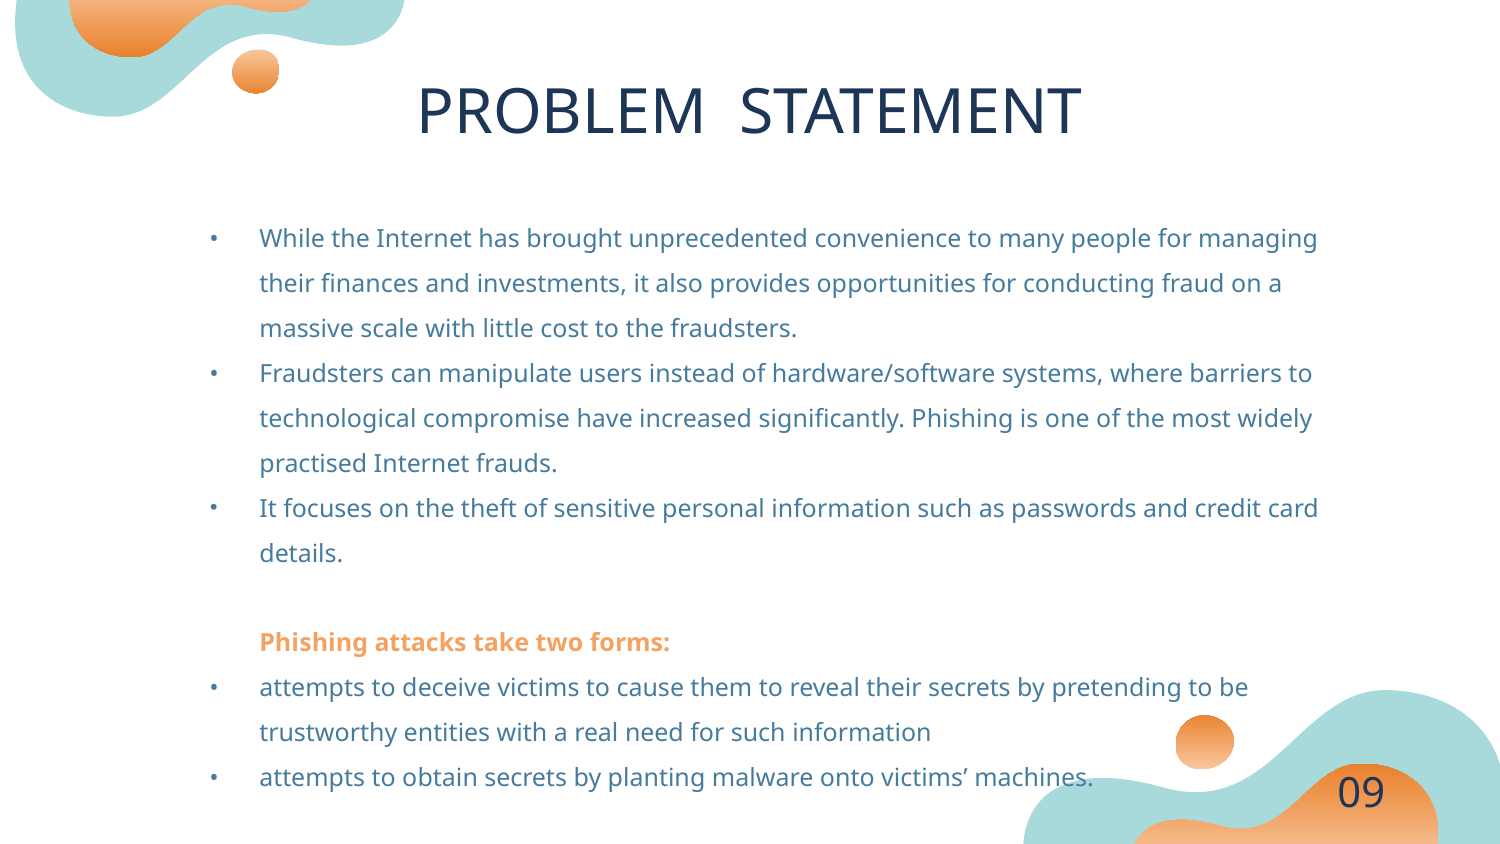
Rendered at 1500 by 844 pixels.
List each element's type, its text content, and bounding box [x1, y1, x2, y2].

text_box 09 [1298, 750, 1425, 831]
title PROBLEM STATEMENT [88, 56, 1412, 137]
text_box While the Internet has brought unprecedented convenience to many people for managing their finances and investments, it also provides opportunities for conducting fraud on a massive scale with little cost to the fraudsters. Fraudsters can manipulate users instead of hardware/software systems, where barriers to technological compromise have increased significantly. Phishing is one of the most widely practised Internet frauds. It focuses on the theft of sensitive personal information such as passwords and credit card details. Phishing attacks take two forms: attempts to deceive victims to cause them to reveal their secrets by pretending to be trustworthy entities with a real need for such information attempts to obtain secrets by planting malware onto victims’ machines. [169, 192, 1379, 844]
